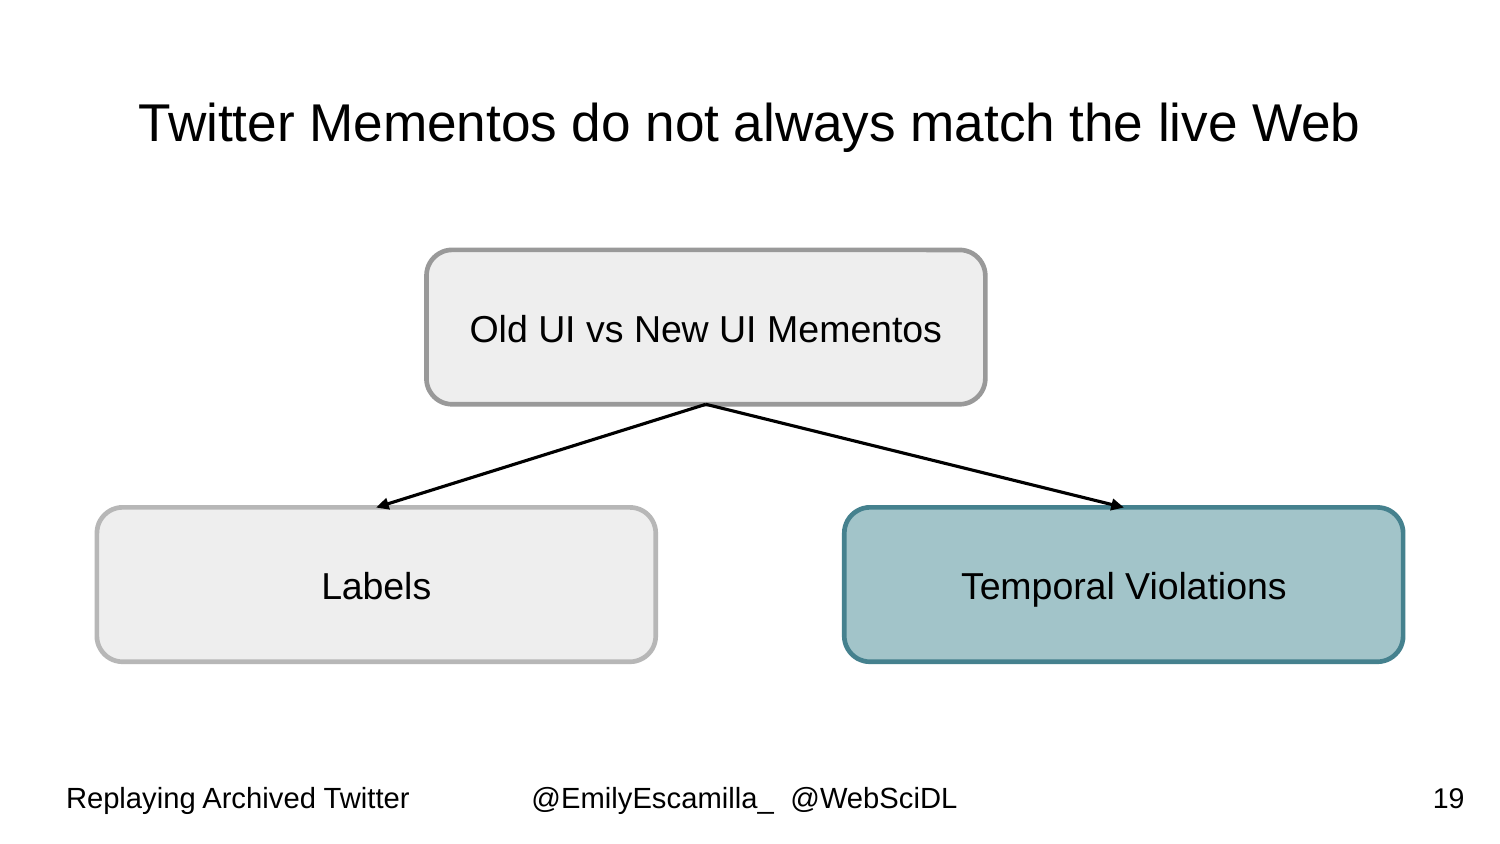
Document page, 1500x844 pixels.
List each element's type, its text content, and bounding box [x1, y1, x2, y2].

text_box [705, 404, 1124, 508]
text_box Old UI vs New UI Mementos [426, 249, 986, 402]
text_box Labels [96, 507, 656, 662]
title Twitter Mementos do not always match the live Web [51, 72, 1449, 167]
text_box Temporal Violations [844, 507, 1404, 662]
slide_number ‹#› [1389, 764, 1480, 830]
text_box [376, 404, 703, 508]
